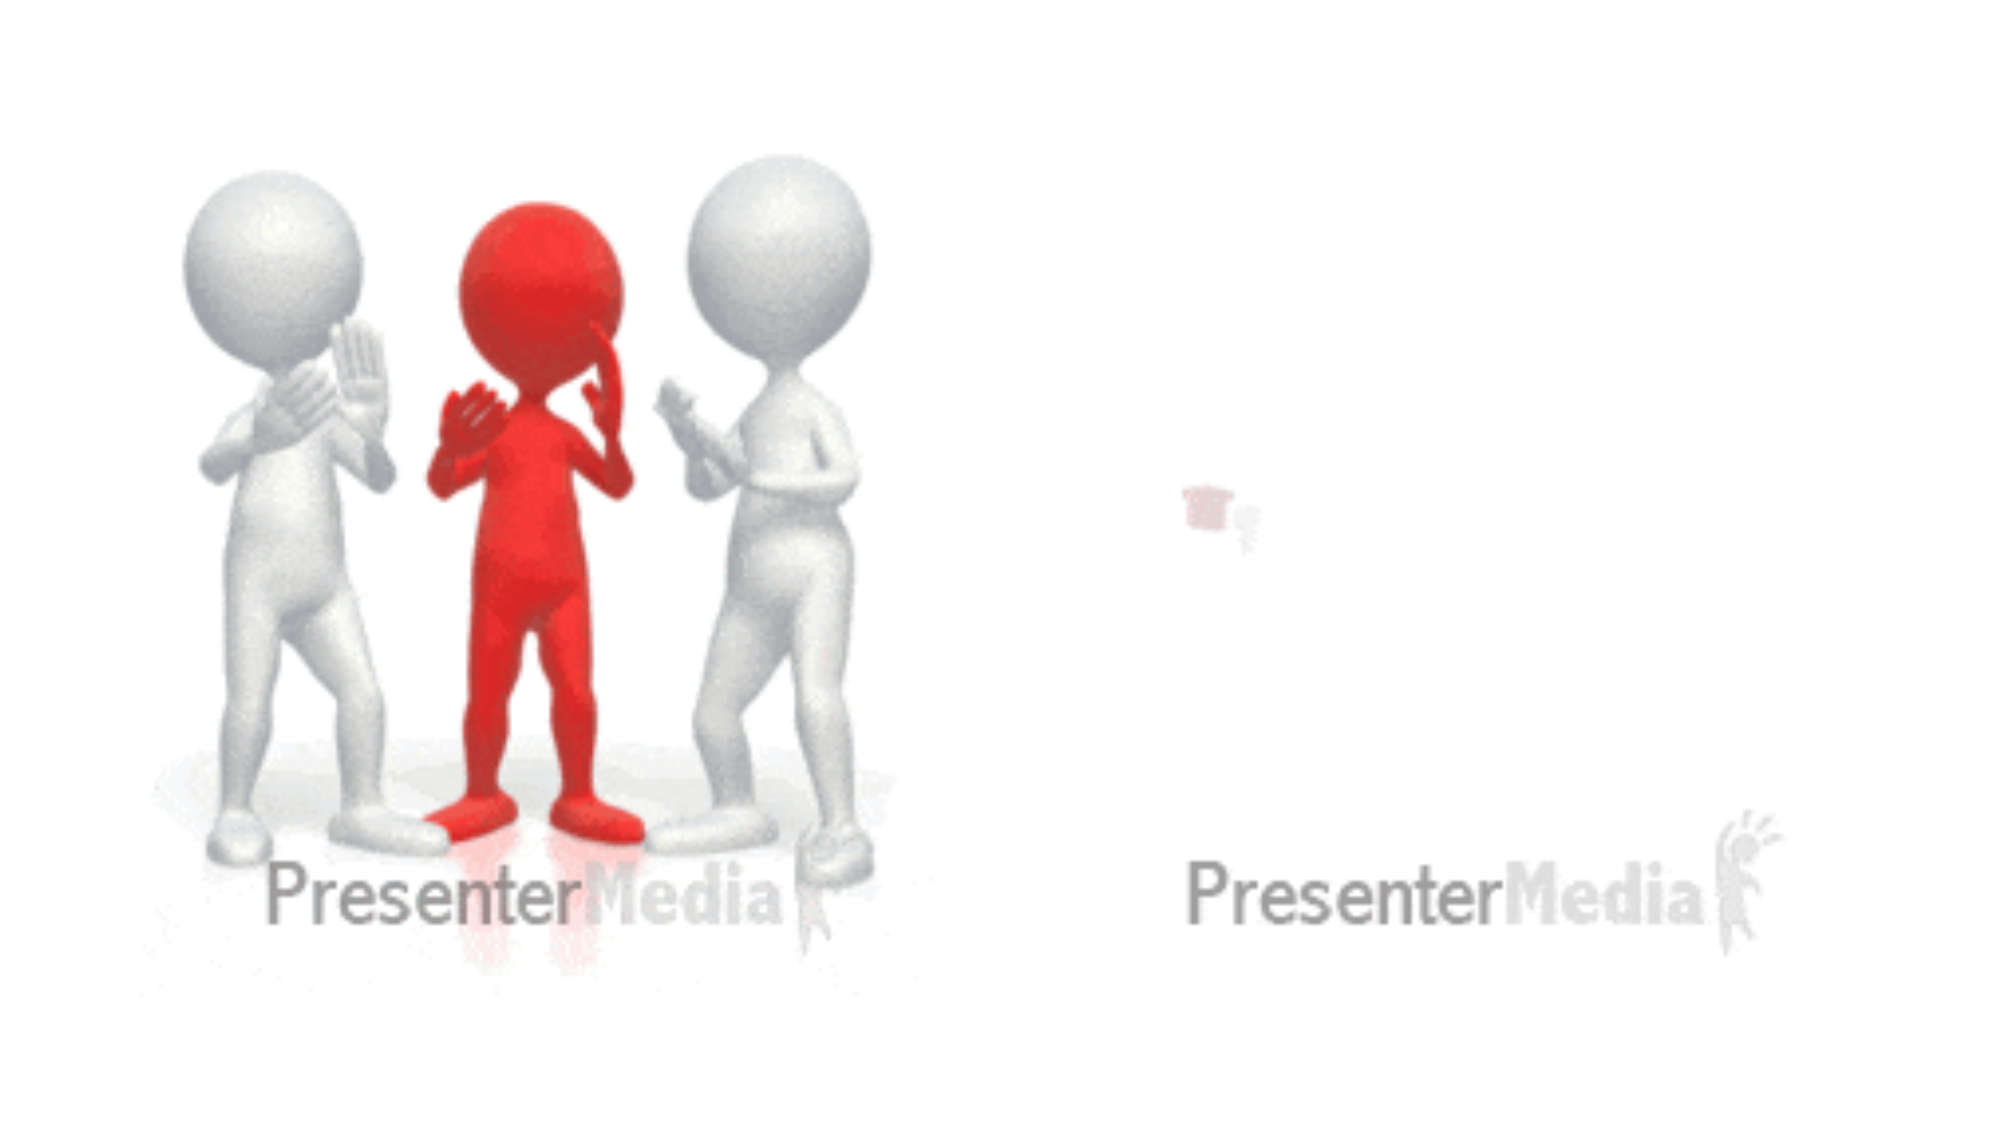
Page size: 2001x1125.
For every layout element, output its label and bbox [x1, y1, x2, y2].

picture [105, 128, 974, 997]
picture [1026, 128, 1895, 997]
